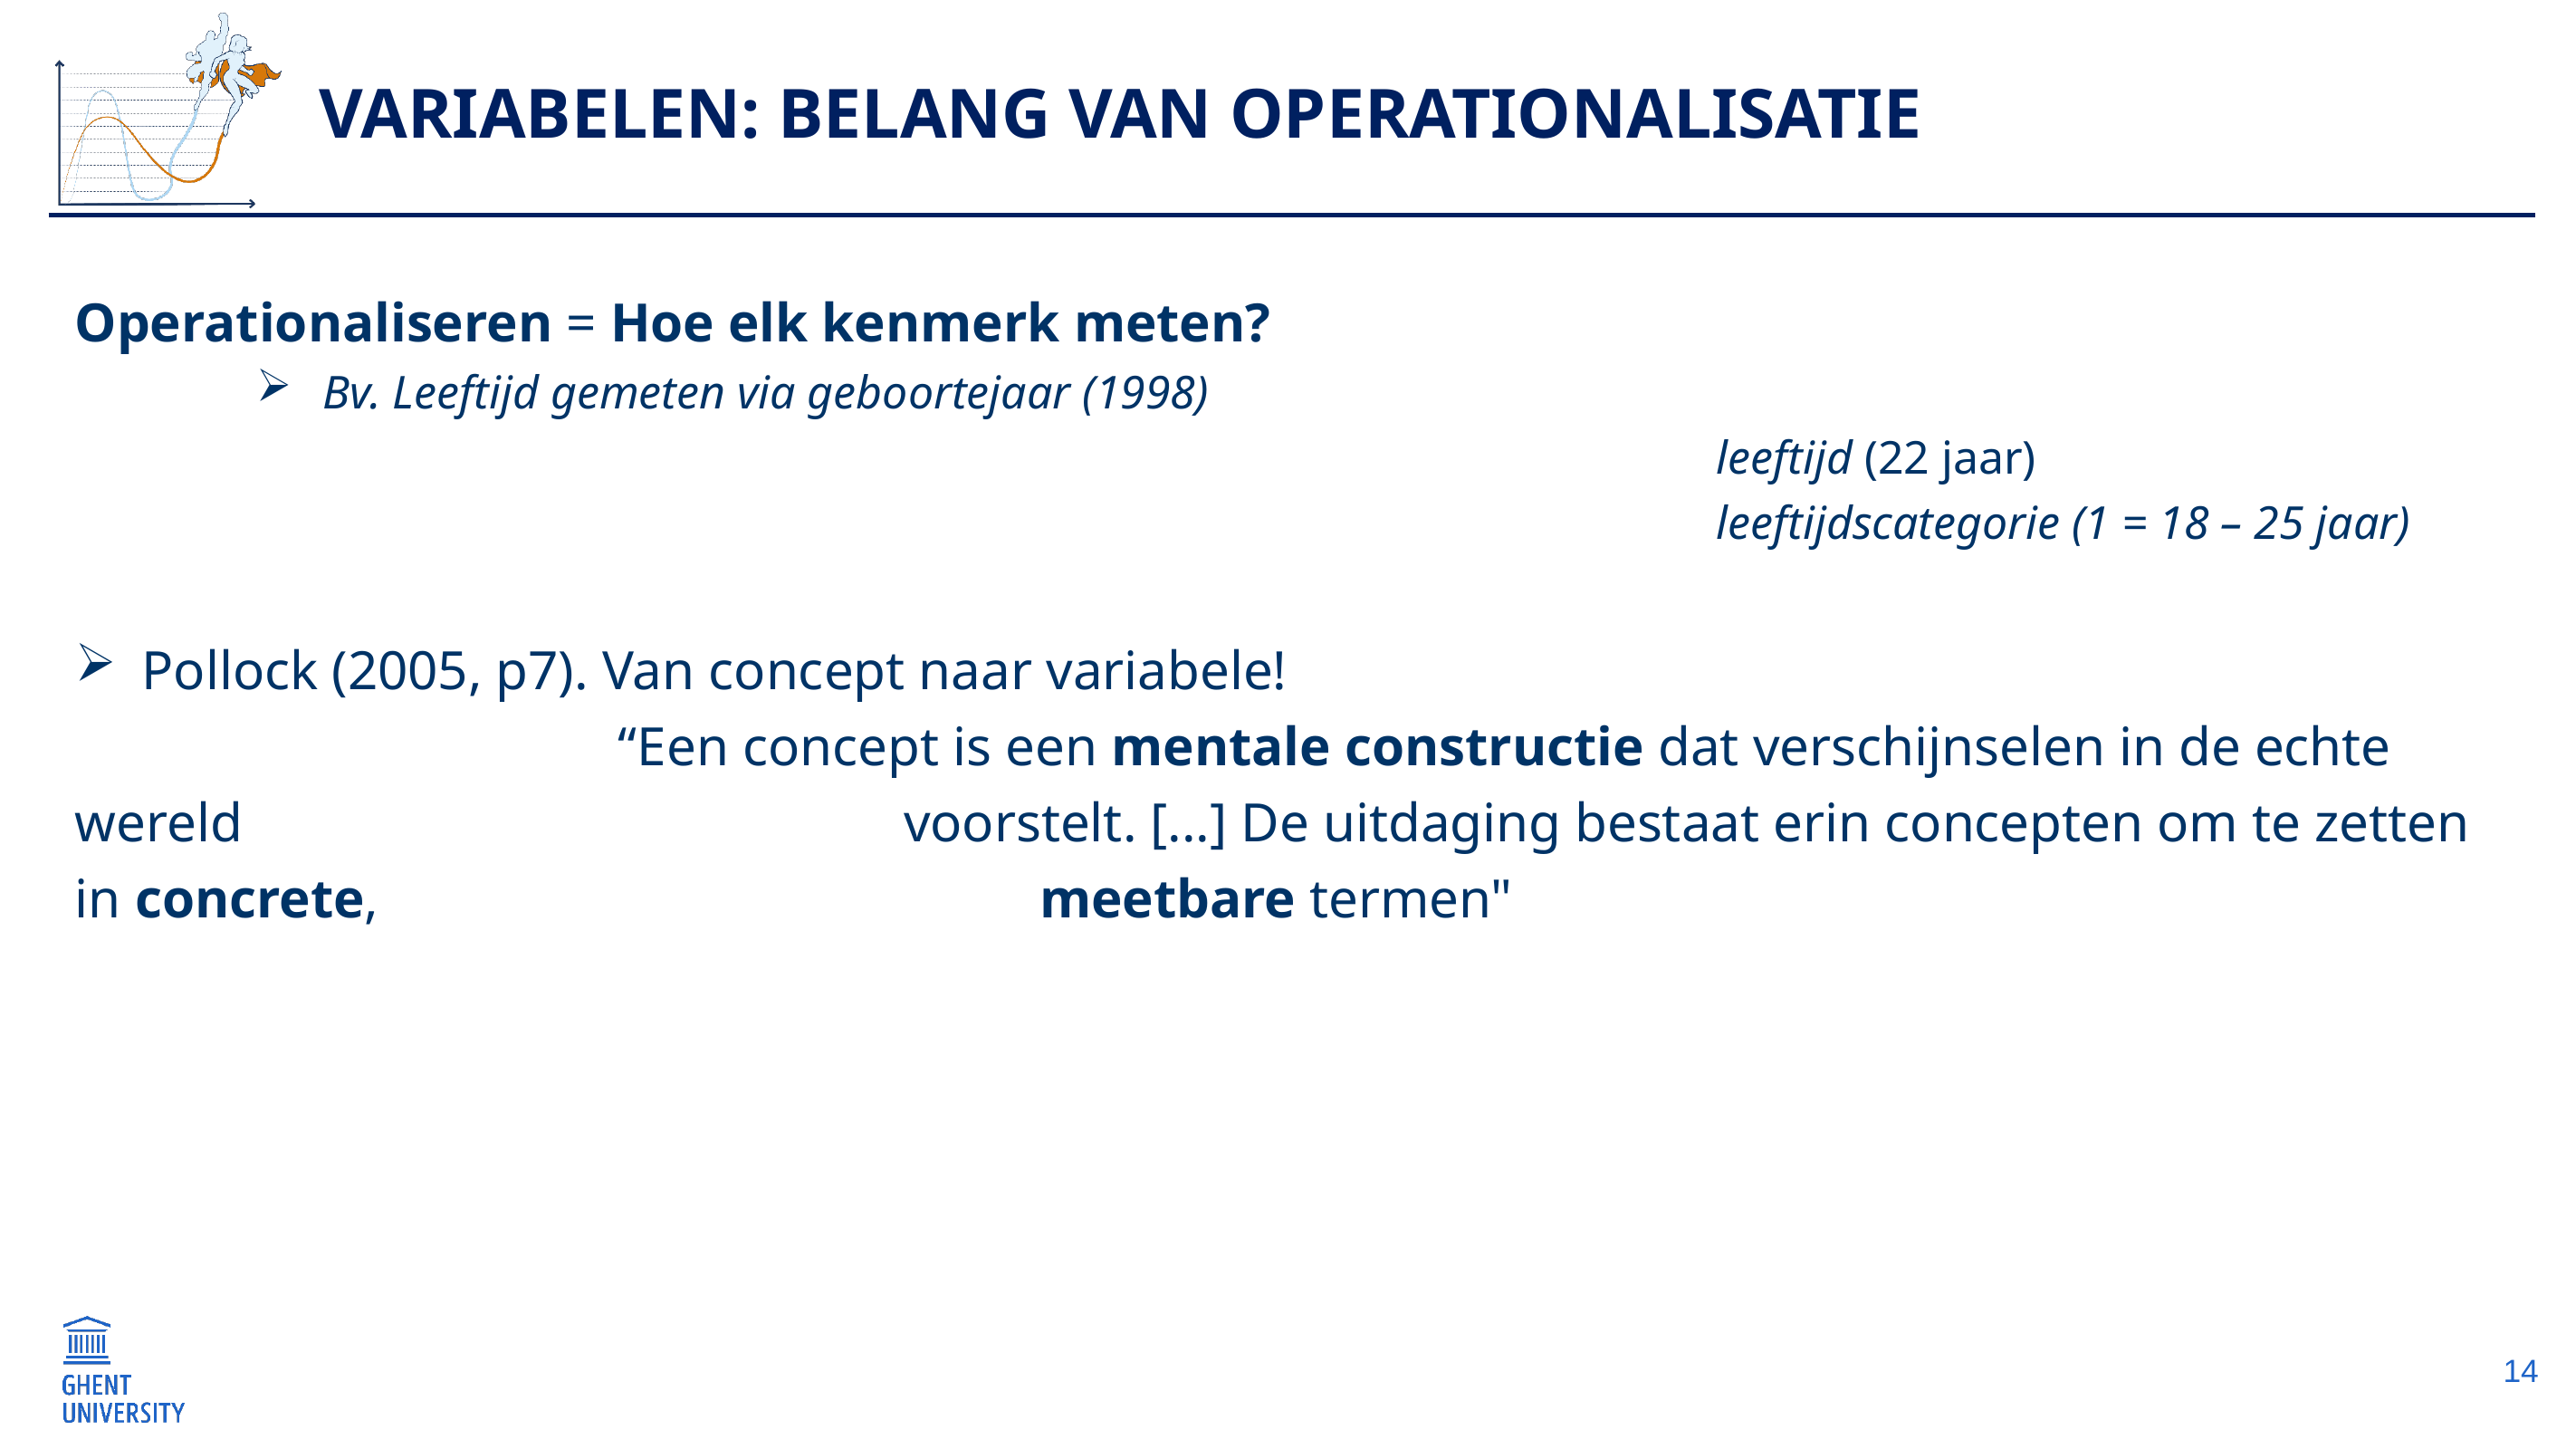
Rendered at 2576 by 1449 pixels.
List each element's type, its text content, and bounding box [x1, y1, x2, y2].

slide_number 14 [2415, 1330, 2553, 1408]
list Operationaliseren = Hoe elk kenmerk meten? Bv. Leeftijd gemeten via geboortejaar (1998) leeftijd (22 jaar) leeftijdscategorie (1 = 18 – 25 jaar) Pollock (2005, p7). Van concept naar variabele! “Een concept is een mentale constructie dat verschijnselen in de echte wereld voorstelt. [...] De uitdaging bestaat erin concepten om te zetten in concrete, meetbare termen" [48, 269, 2527, 1290]
title Variabelen: belang van operationalisatie [305, 18, 2527, 159]
picture [62, 1290, 411, 1449]
picture [5, 0, 306, 318]
